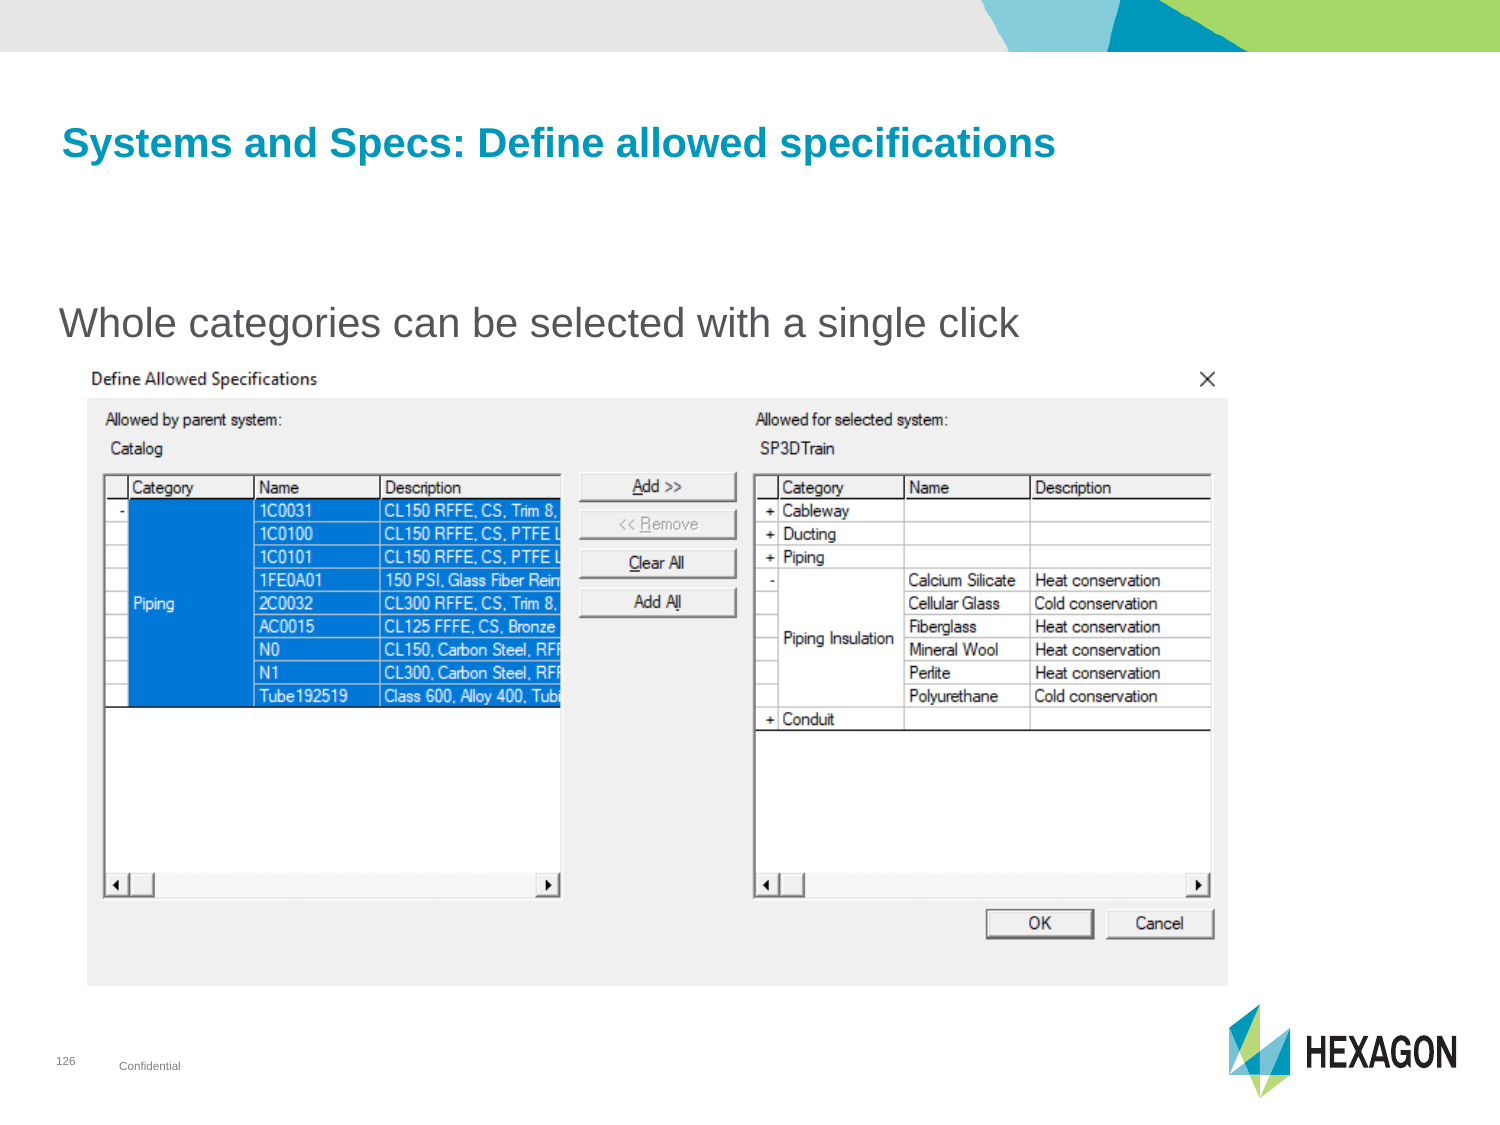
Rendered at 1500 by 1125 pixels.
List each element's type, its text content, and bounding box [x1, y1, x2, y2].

title Systems and Specs: Define allowed specifications [46, 106, 1456, 188]
picture [87, 362, 1228, 986]
picture [1162, 0, 1500, 52]
picture [0, 0, 1119, 52]
list Whole categories can be selected with a single click [43, 237, 1456, 975]
